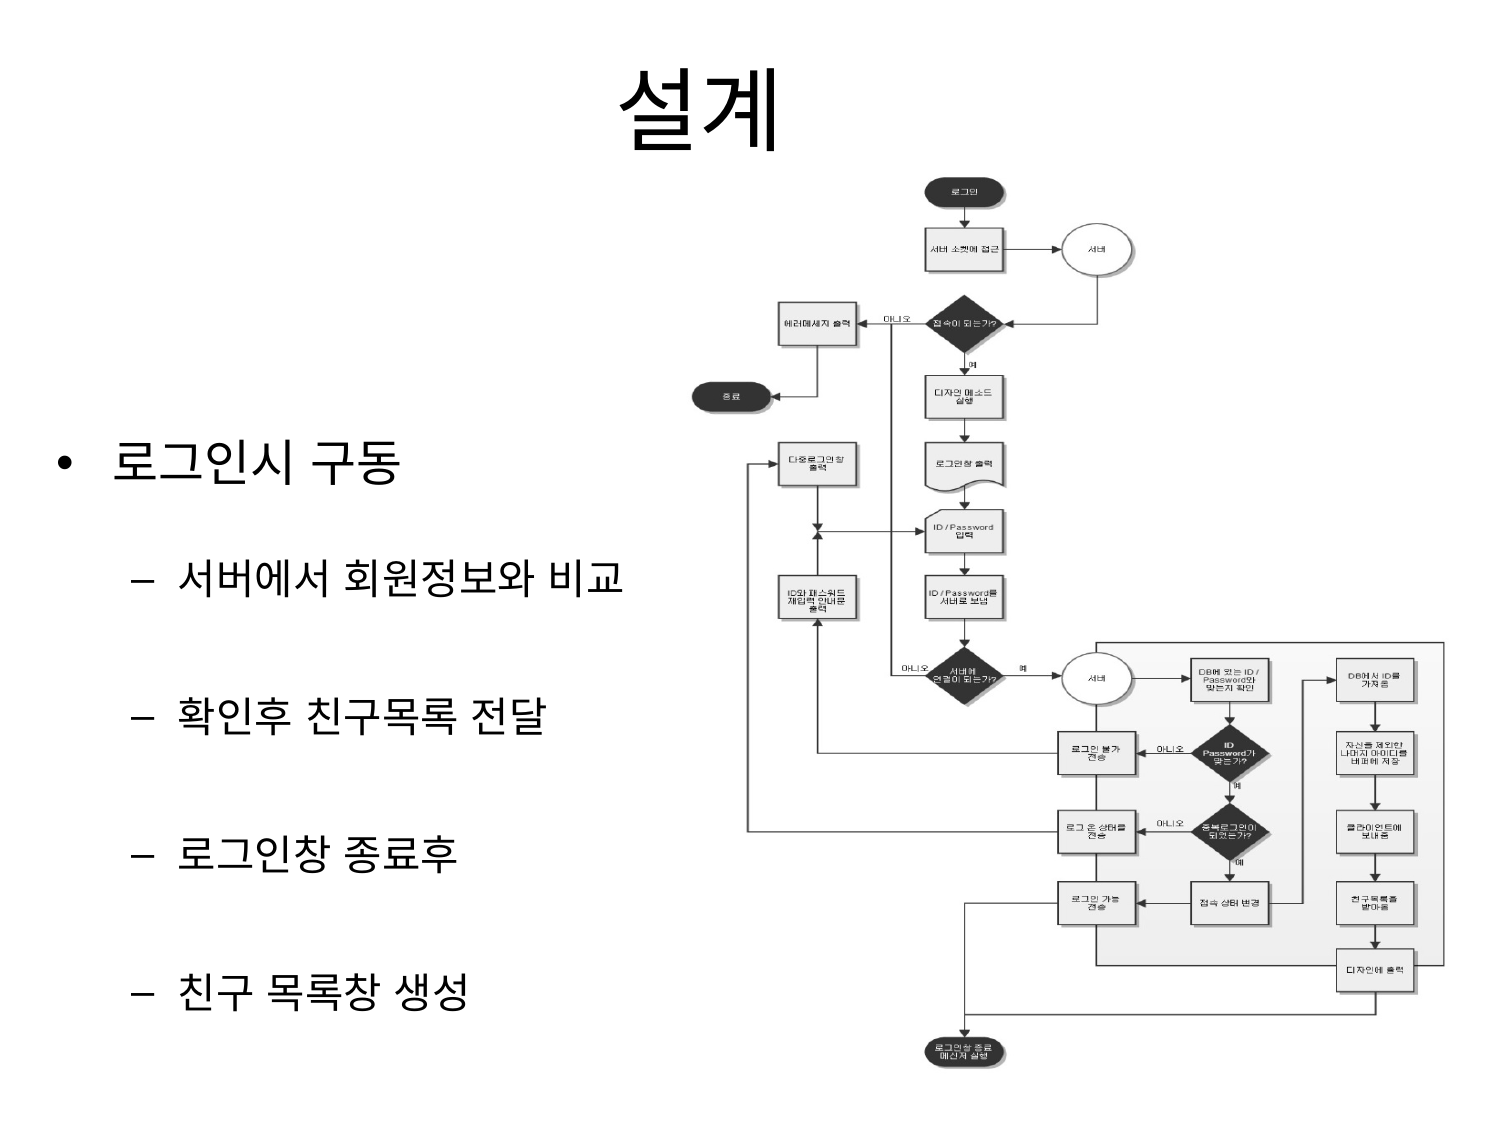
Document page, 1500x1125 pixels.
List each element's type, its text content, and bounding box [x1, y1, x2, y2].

list 로그인시 구동 서버에서 회원정보와 비교 확인후 친구목록 전달 로그인창 종료후 친구 목록창 생성 [41, 424, 673, 1077]
title 설계 [75, 45, 1325, 233]
picture [678, 172, 1459, 1077]
